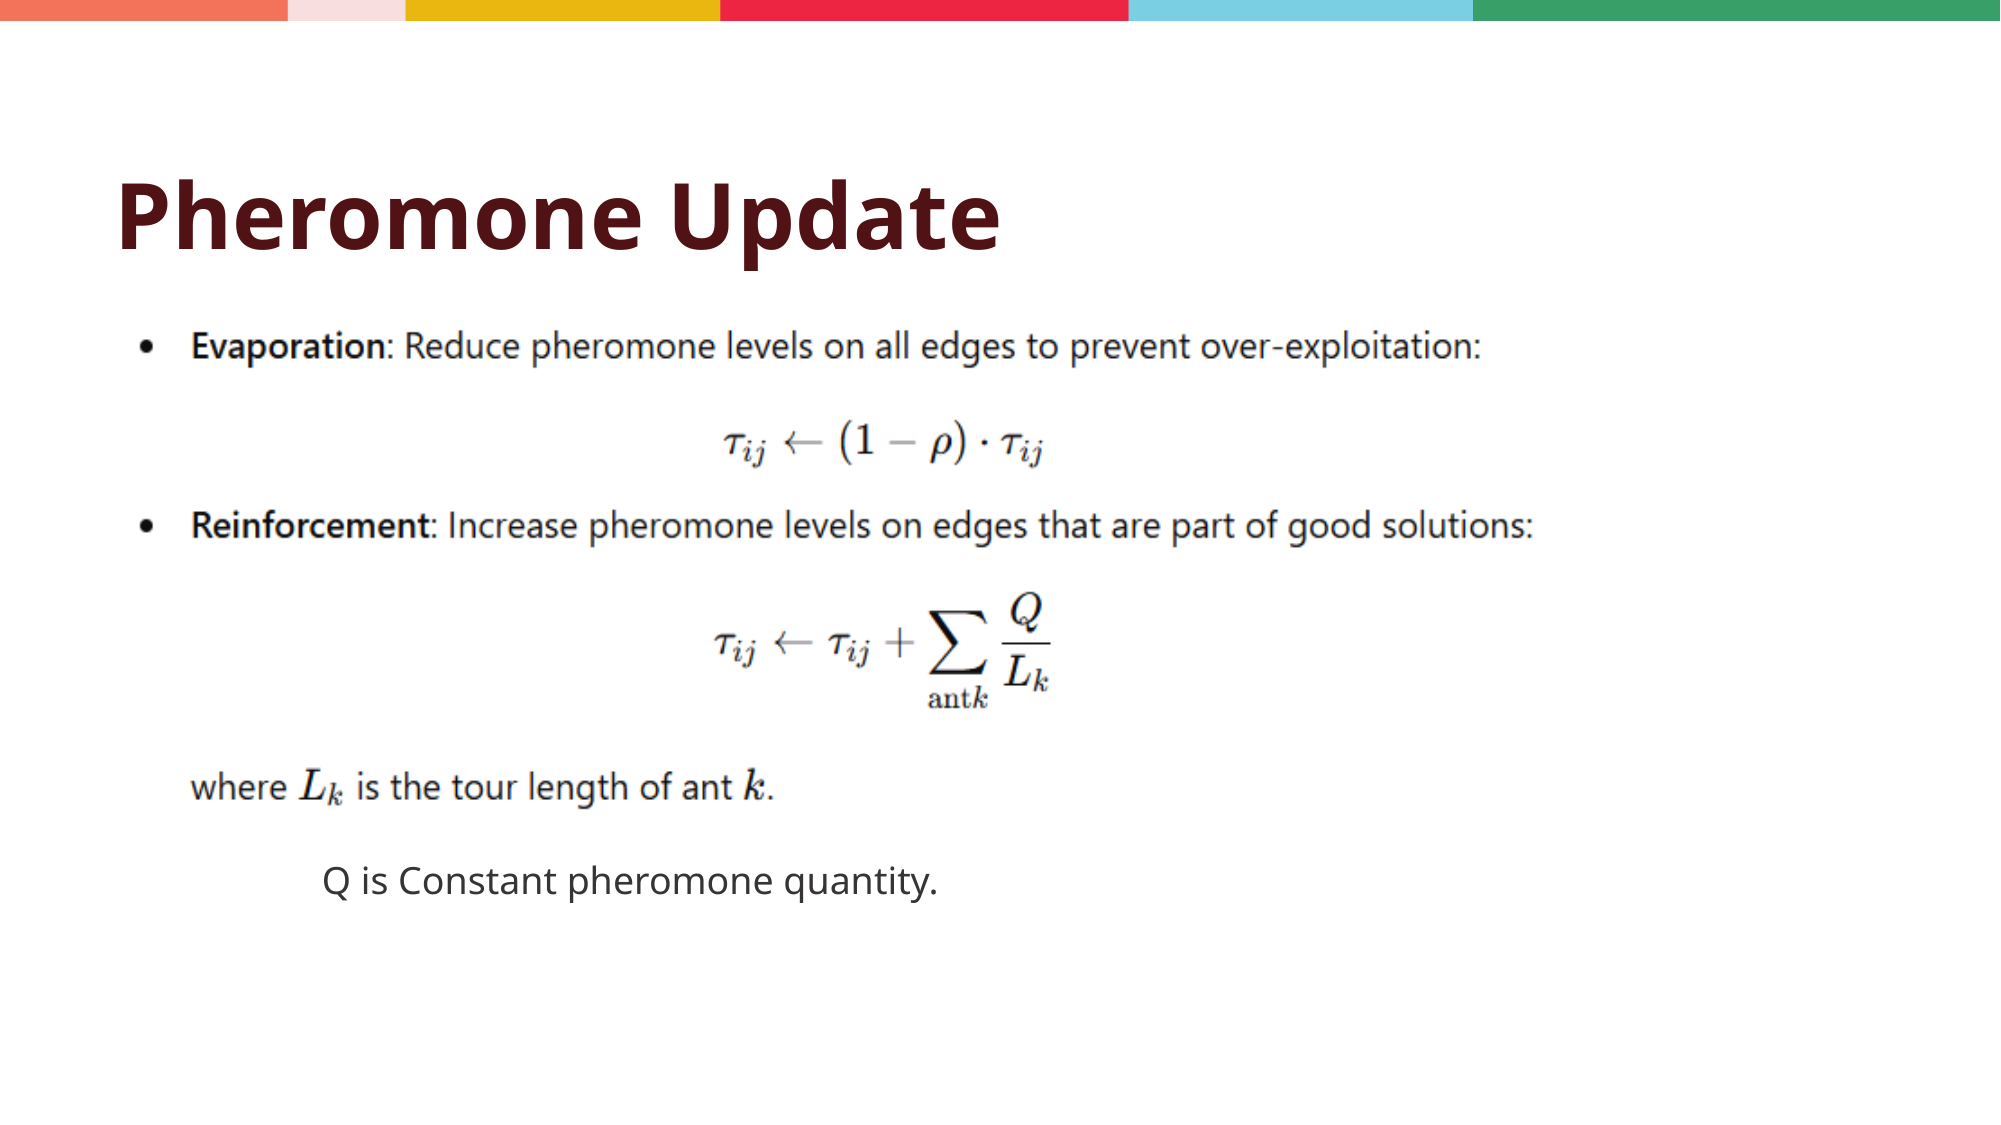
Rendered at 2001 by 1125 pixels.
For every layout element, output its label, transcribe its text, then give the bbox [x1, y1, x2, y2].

text_box Q is Constant pheromone quantity. [190, 850, 982, 910]
title Pheromone Update [99, 59, 1900, 278]
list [99, 298, 1568, 829]
picture [0, 0, 2000, 21]
